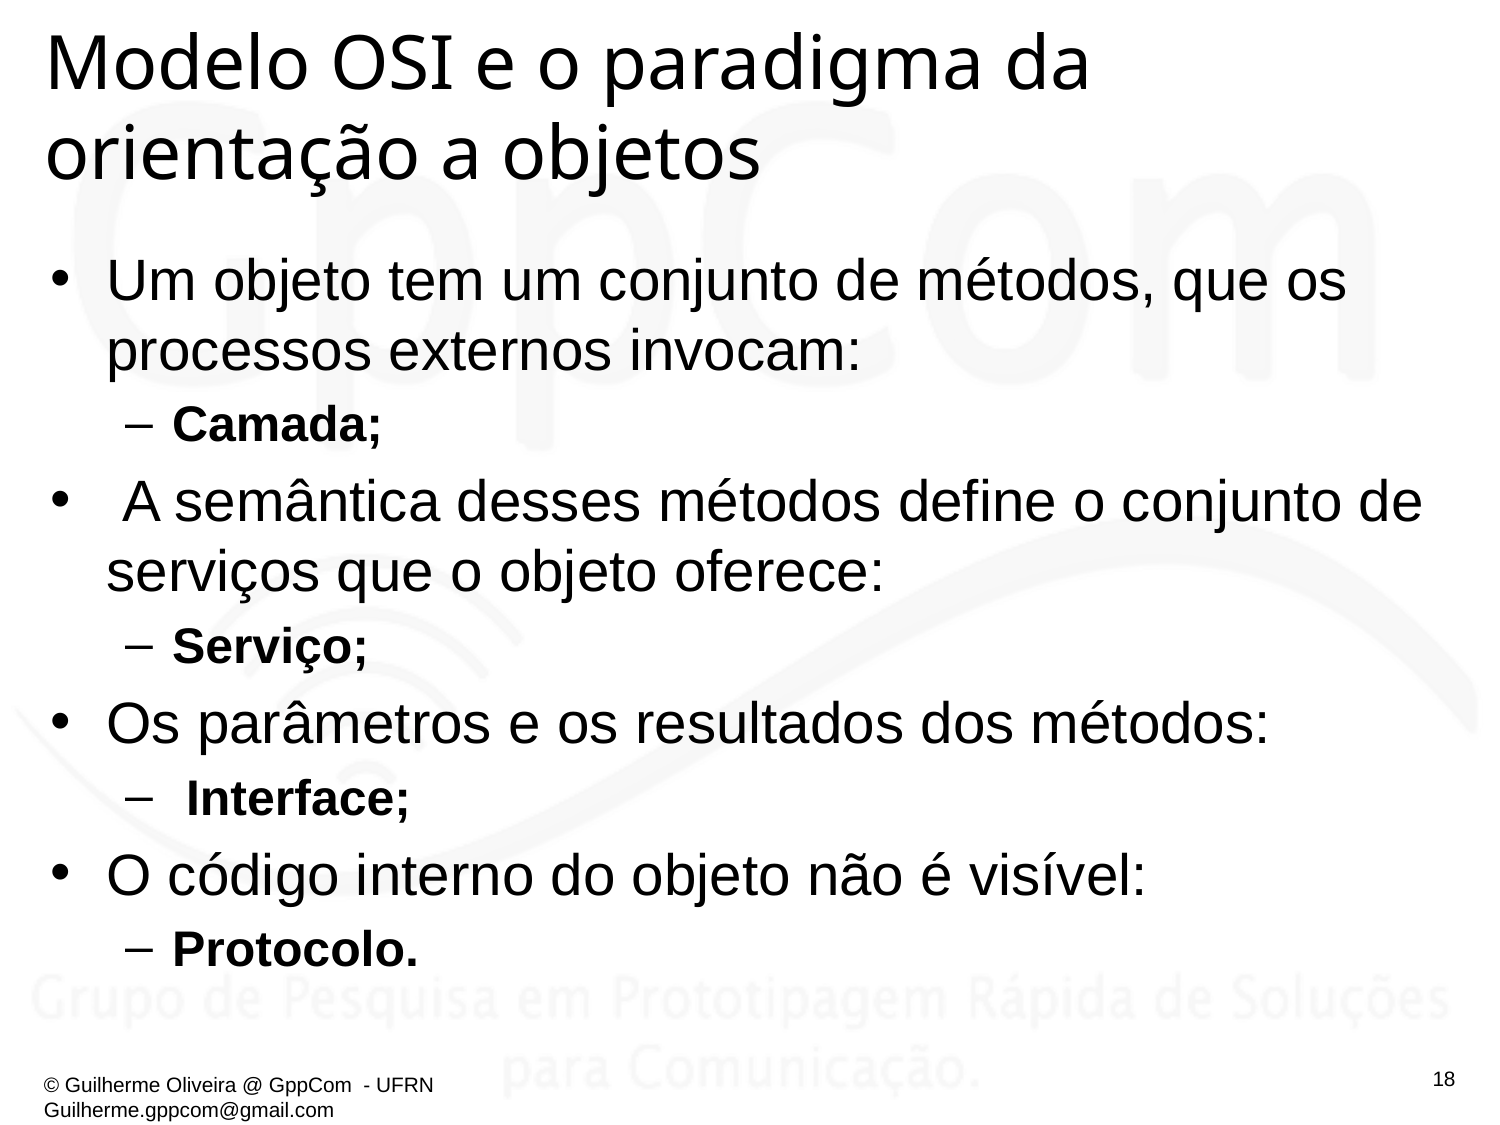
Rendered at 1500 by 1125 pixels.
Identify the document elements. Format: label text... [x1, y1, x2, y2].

list Um objeto tem um conjunto de métodos, que os processos externos invocam: Camada; A semântica desses métodos define o conjunto de serviços que o objeto oferece: Serviço; Os parâmetros e os resultados dos métodos: Interface; O código interno do objeto não é visível: Protocolo. [35, 234, 1444, 1067]
title Modelo OSI e o paradigma da orientação a objetos [29, 7, 1392, 188]
slide_number ‹#› [1258, 1058, 1471, 1106]
